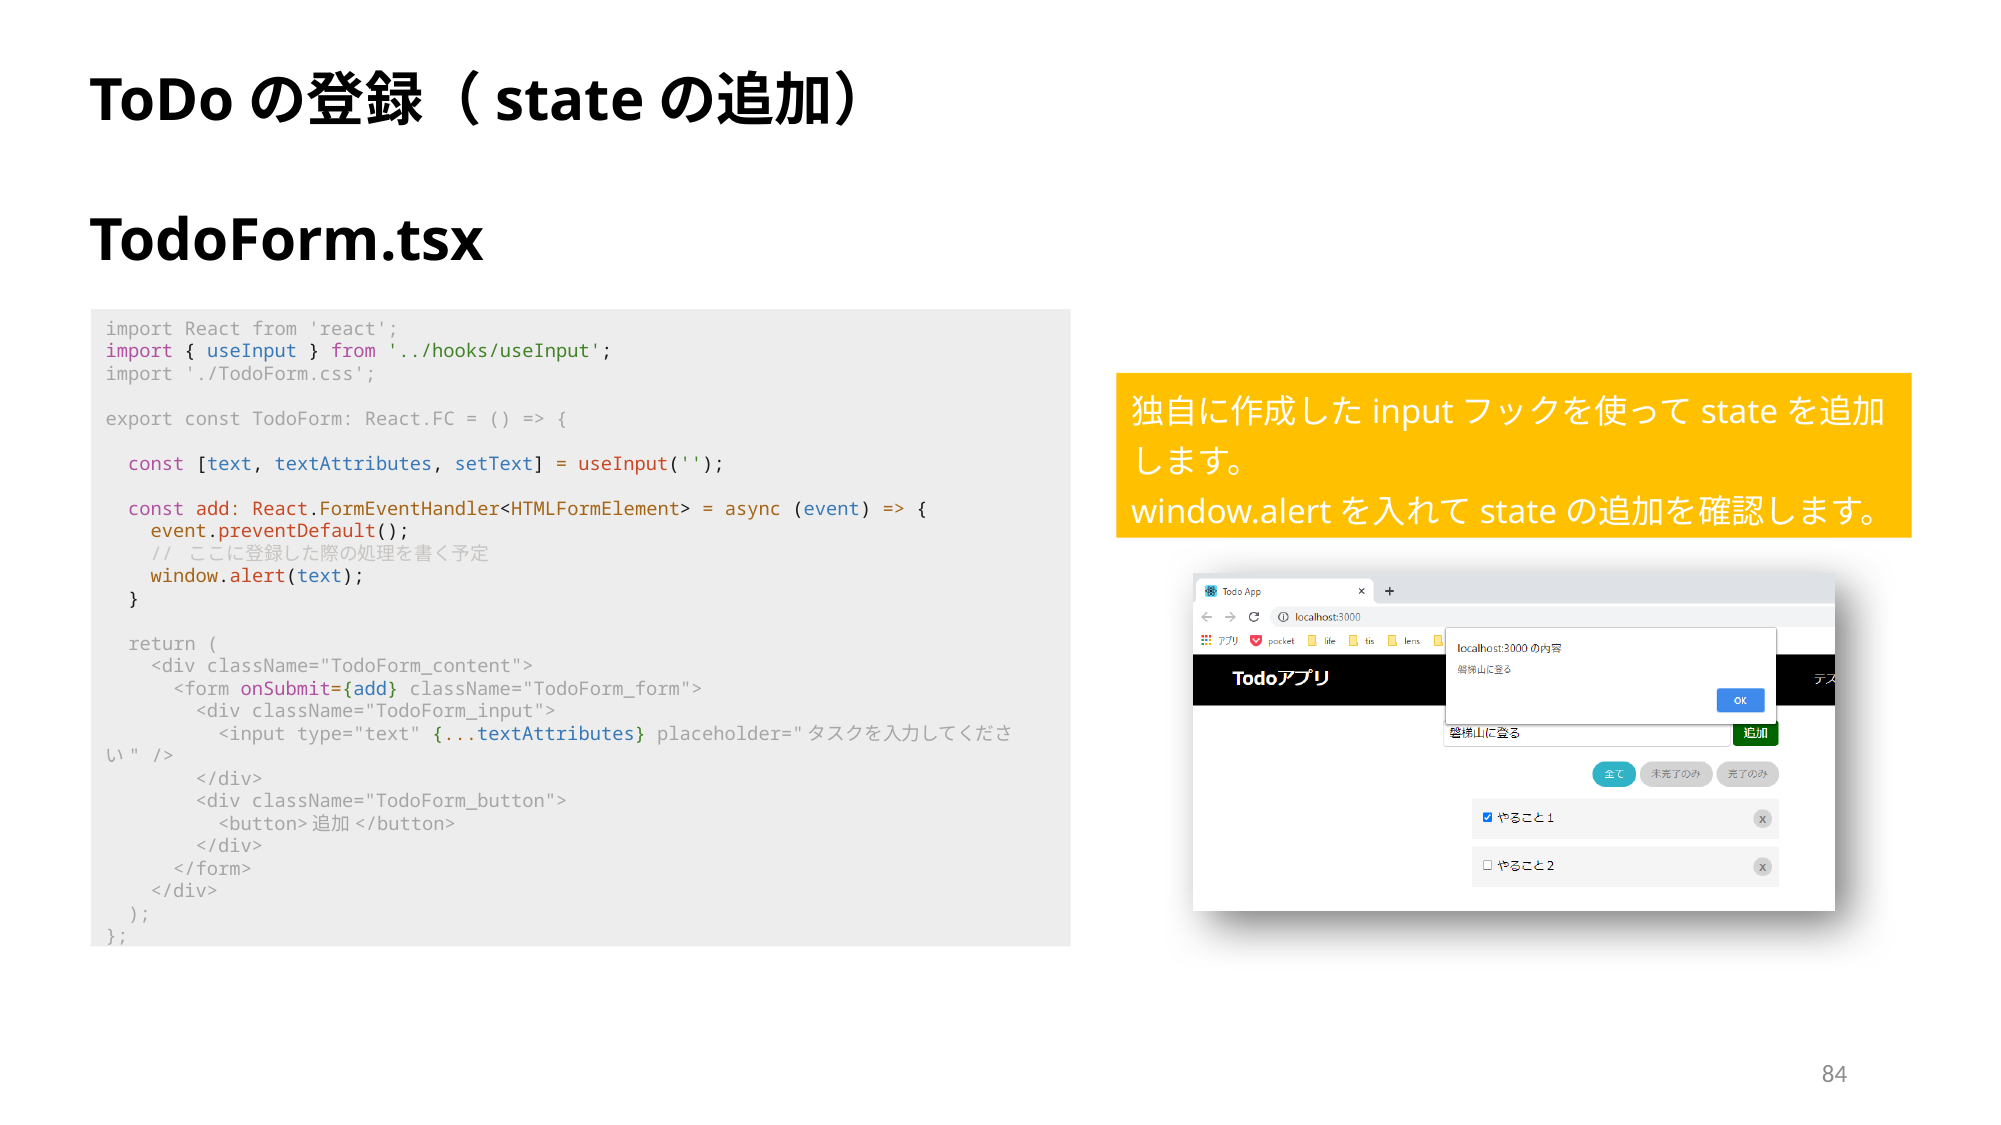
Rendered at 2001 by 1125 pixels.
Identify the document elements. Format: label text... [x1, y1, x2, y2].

text_box import React from 'react'; import { useInput } from '../hooks/useInput'; import './TodoForm.css'; export const TodoForm: React.FC = () => { const [text, textAttributes, setText] = useInput(''); const add: React.FormEventHandler<HTMLFormElement> = async (event) => { event.preventDefault(); // ここに登録した際の処理を書く予定 window.alert(text); } return ( <div className="TodoForm_content"> <form onSubmit={add} className="TodoForm_form"> <div className="TodoForm_input"> <input type="text" {...textAttributes} placeholder="タスクを入力してください" /> </div> <div className="TodoForm_button"> <button>追加</button> </div> </form> </div> ); }; [90, 309, 1071, 947]
slide_number 84 [1412, 1042, 1863, 1103]
text_box ToDoの登録（stateの追加） TodoForm.tsx [74, 54, 1454, 280]
picture [1193, 573, 1835, 911]
text_box 独自に作成したinputフックを使ってstateを追加します。 window.alertを入れてstateの追加を確認します。 [1116, 372, 1912, 538]
